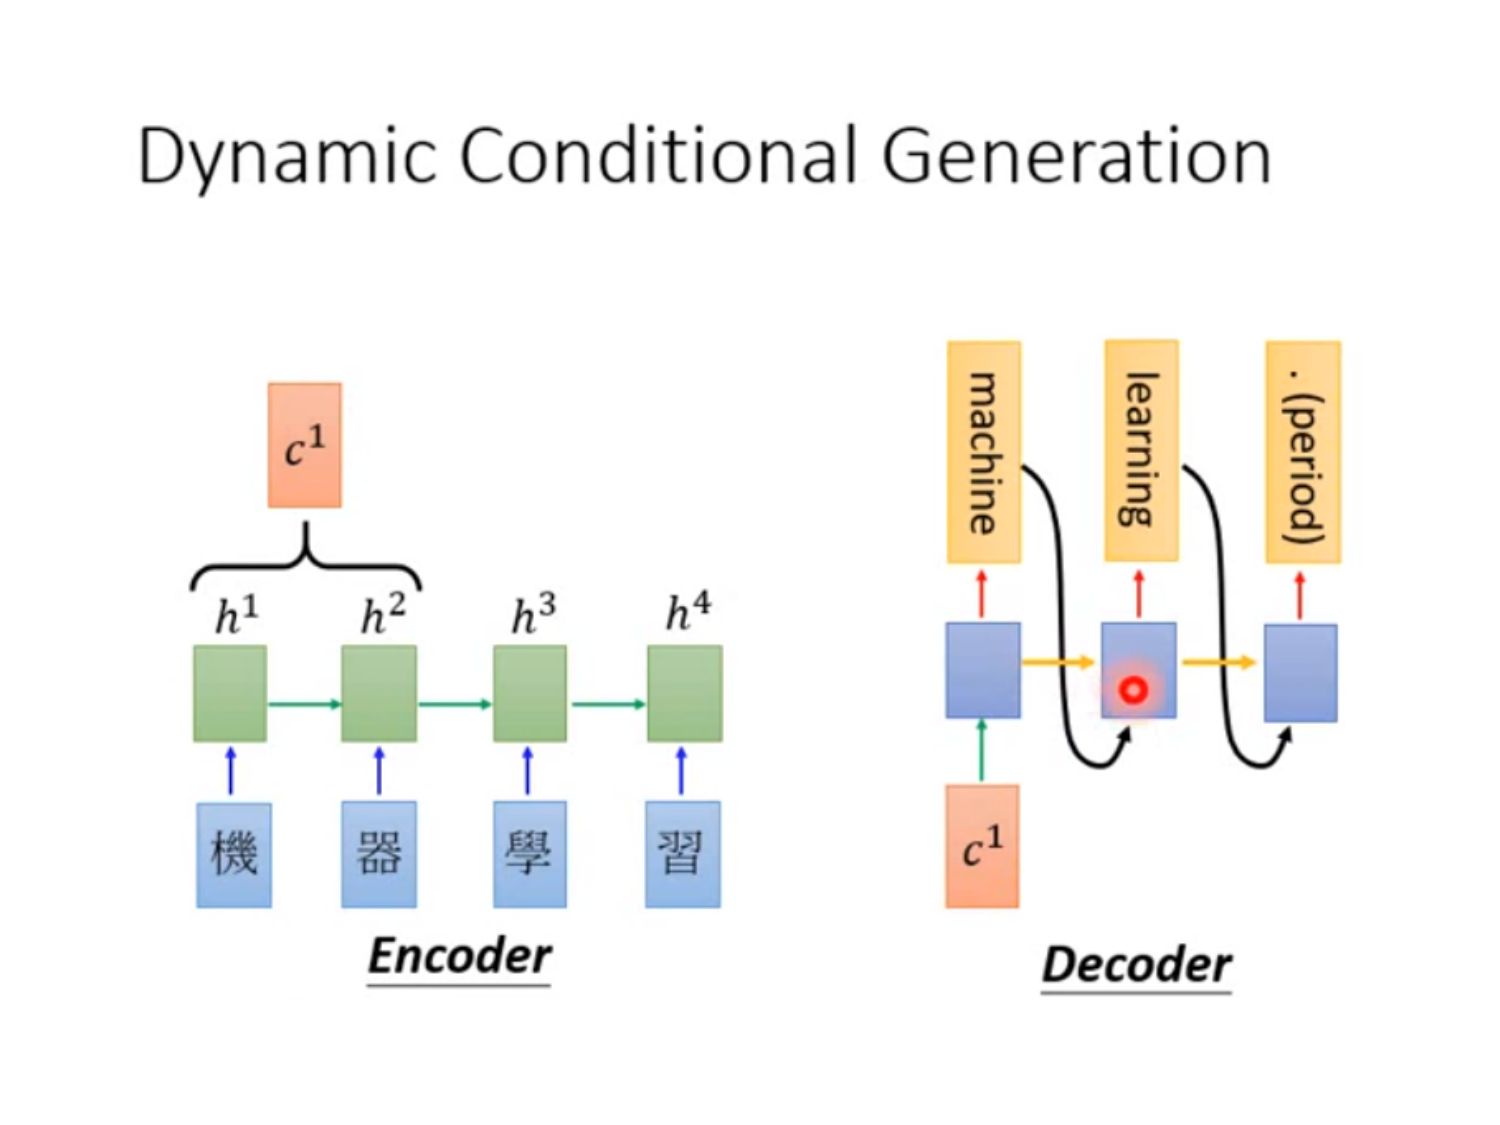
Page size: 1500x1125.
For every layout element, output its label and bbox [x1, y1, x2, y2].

picture [88, 101, 1396, 1000]
